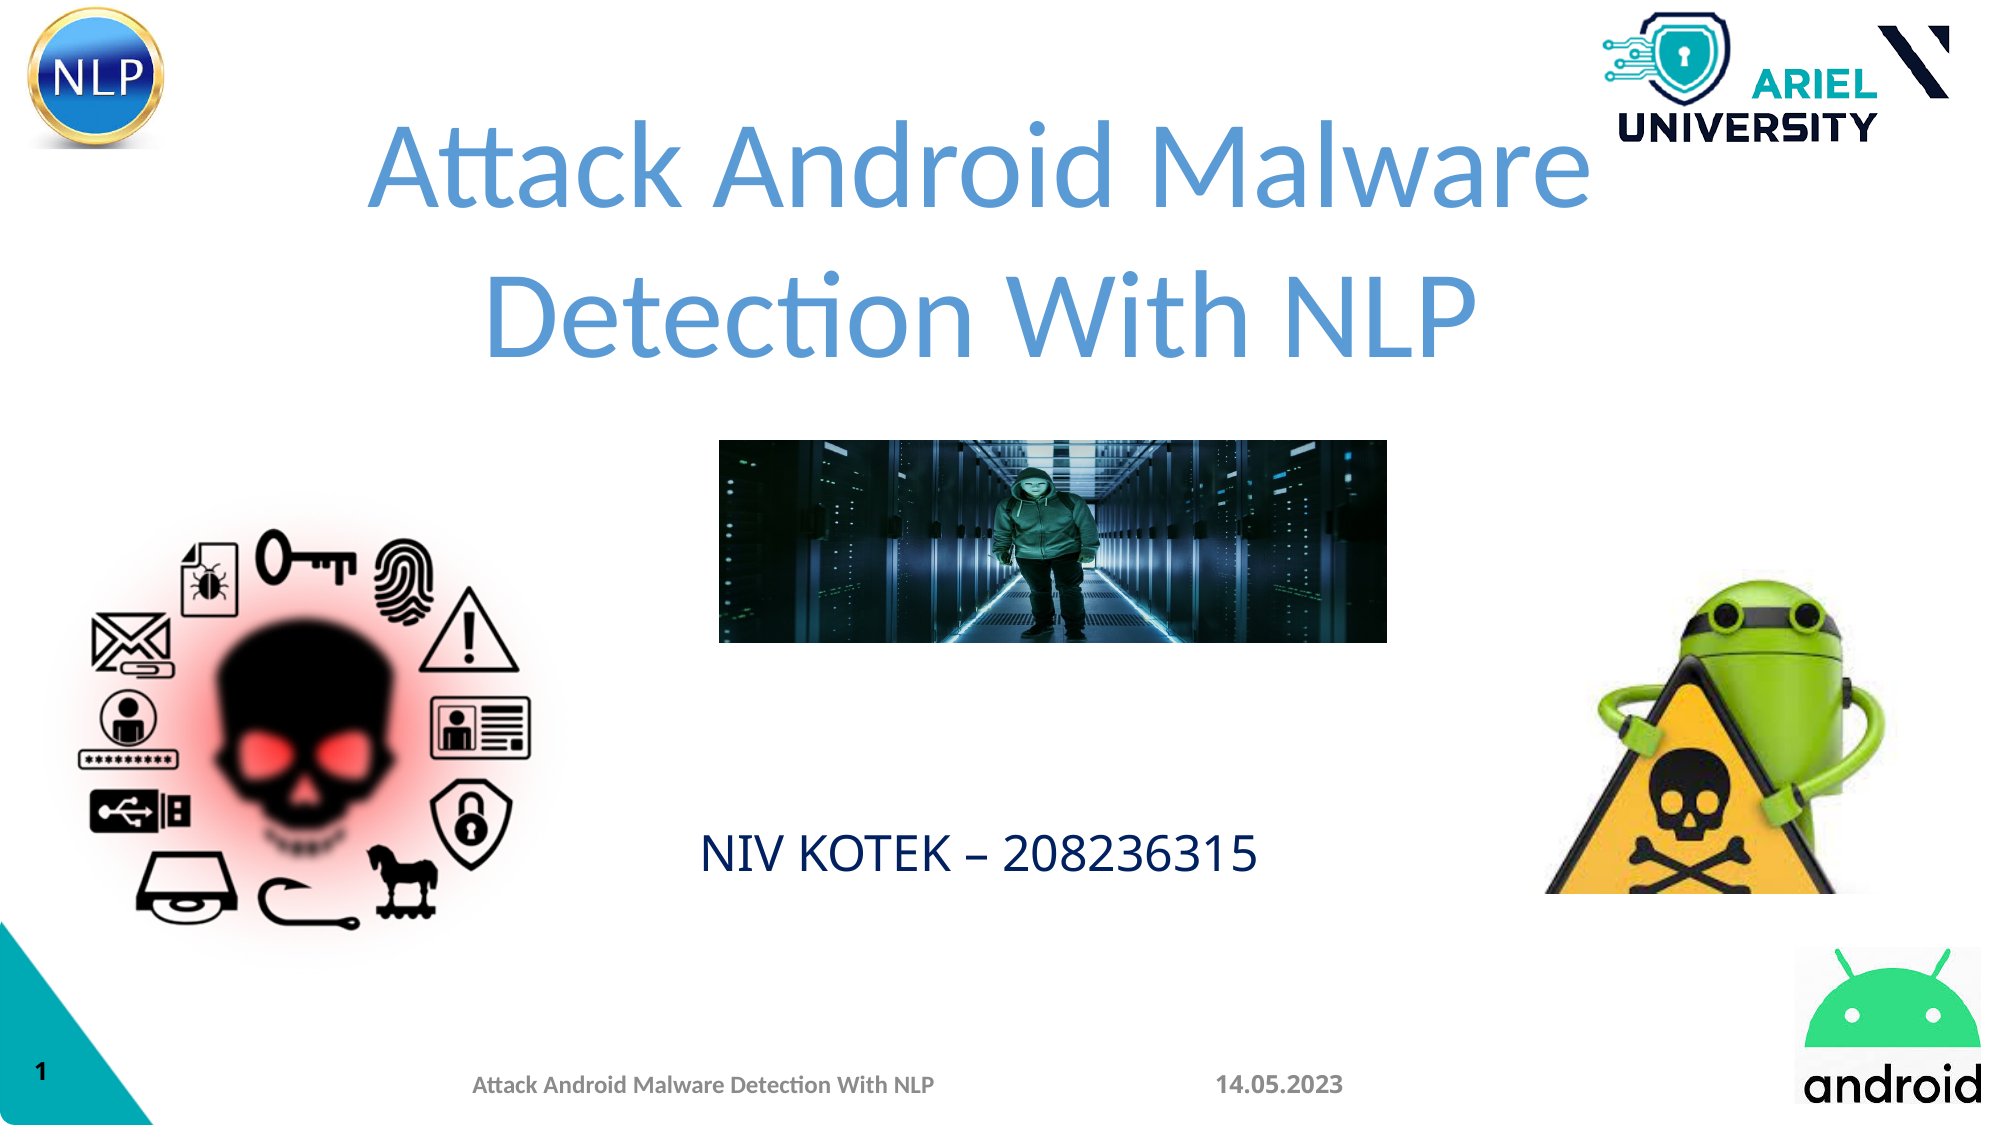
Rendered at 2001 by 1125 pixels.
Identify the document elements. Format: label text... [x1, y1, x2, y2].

text_box NIV KOTEK – 208236315 [609, 754, 1459, 950]
picture [19, 0, 172, 150]
picture [719, 440, 1387, 643]
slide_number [908, 1053, 1359, 1114]
picture [1597, 11, 1954, 150]
text_box Attack Android Malware Detection With NLP [348, 74, 1614, 390]
picture [1794, 947, 1981, 1104]
footer Attack Android Malware Detection With NLP [366, 1053, 908, 1114]
picture [1475, 569, 1954, 894]
picture [0, 488, 609, 1125]
